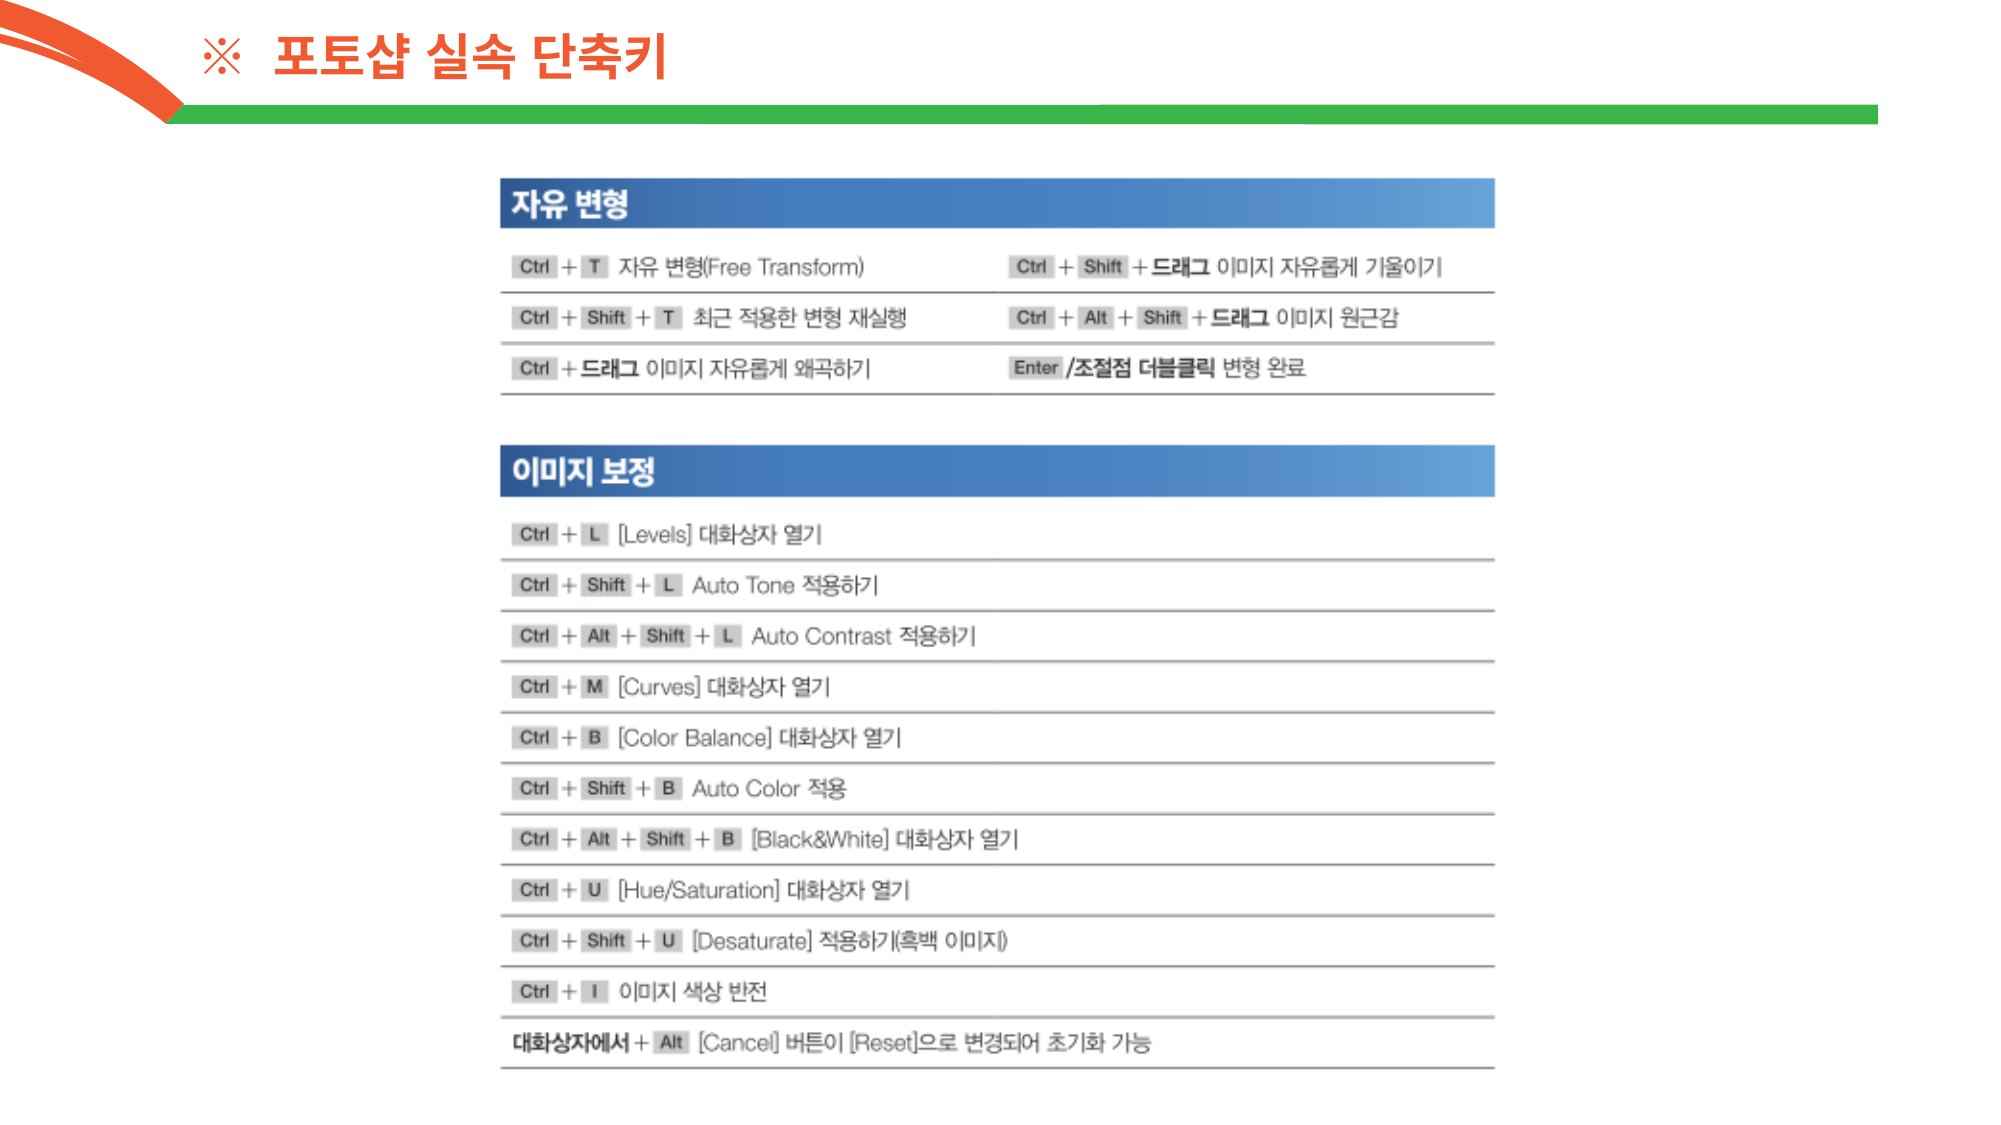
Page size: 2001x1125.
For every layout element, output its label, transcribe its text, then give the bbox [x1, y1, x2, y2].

picture [495, 171, 1505, 1079]
title ※ 포토샵 실속 단축키 [183, 24, 1836, 95]
